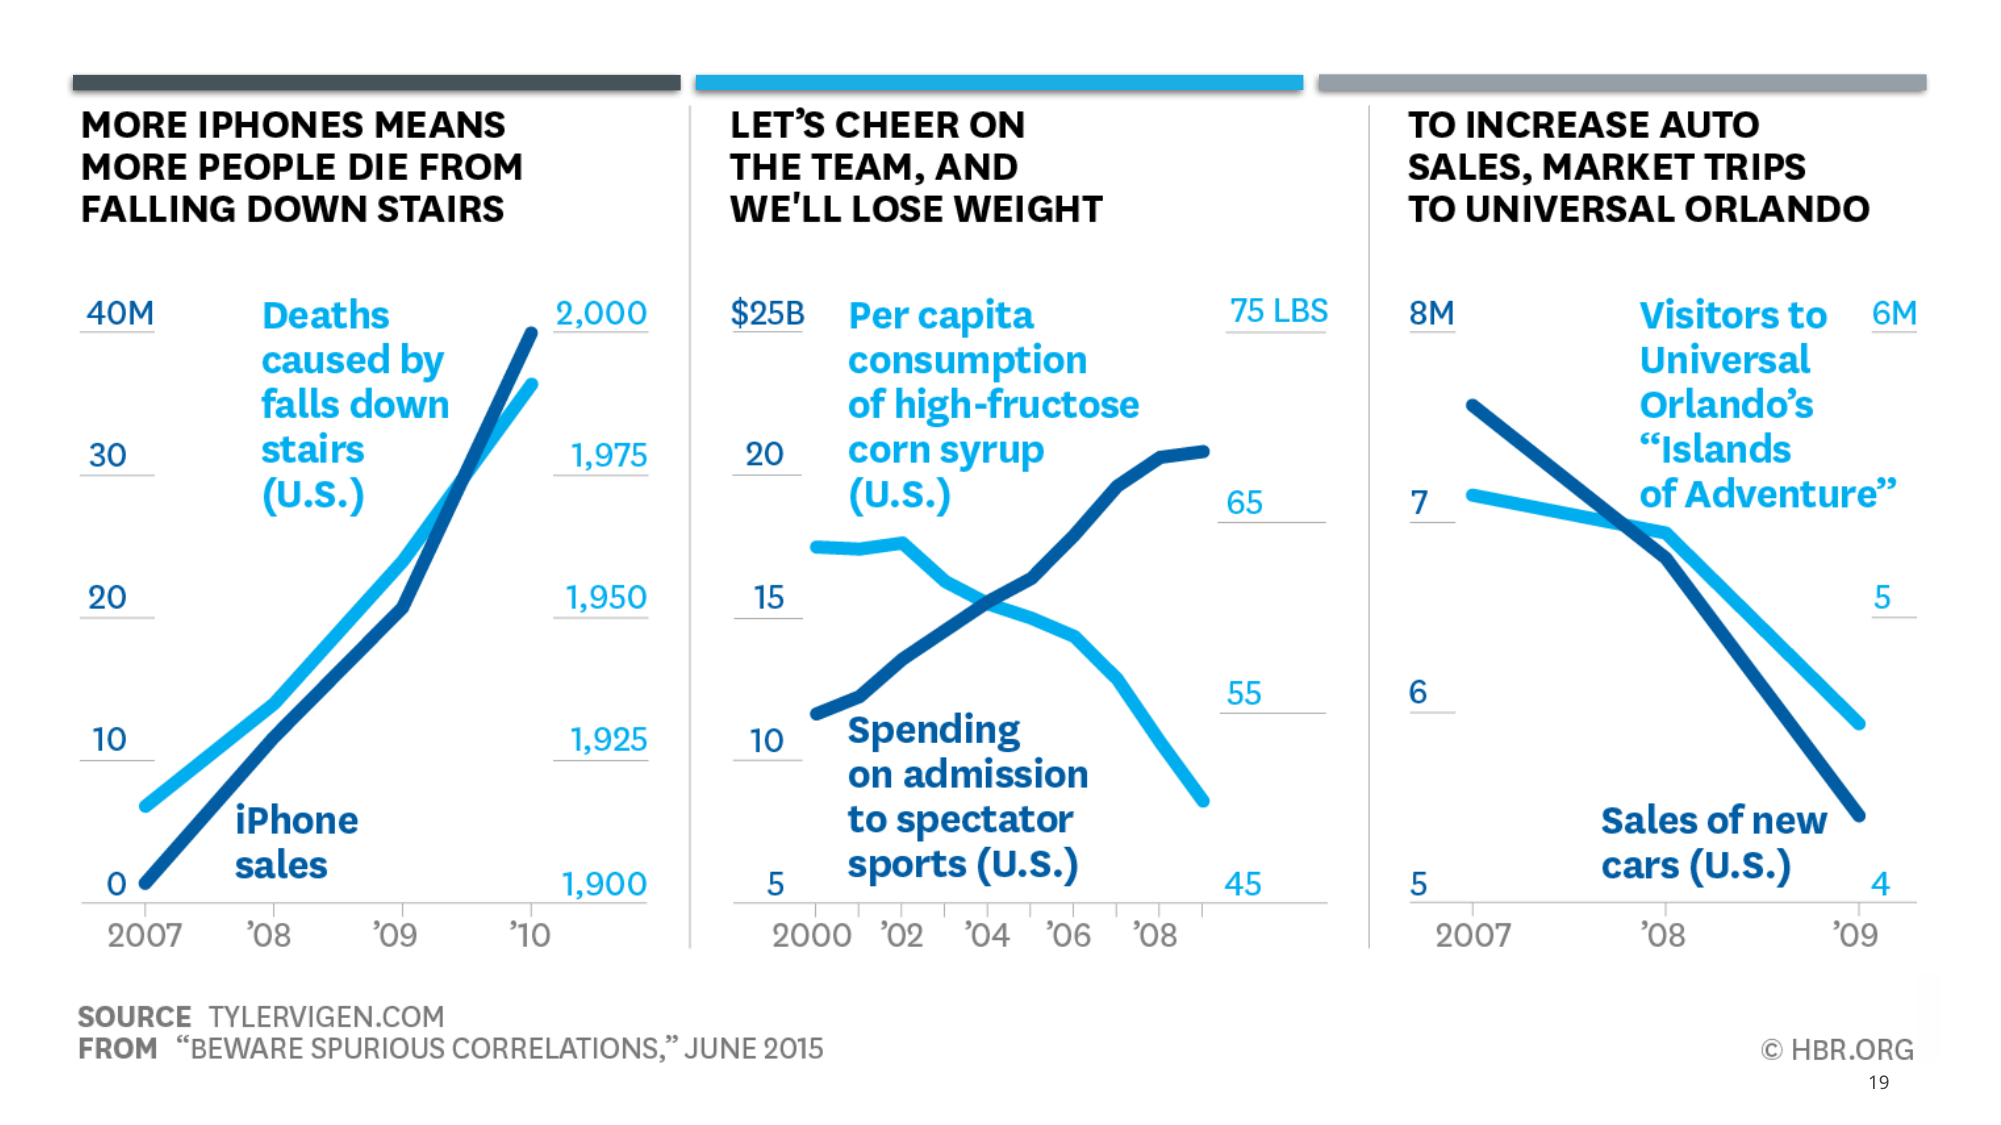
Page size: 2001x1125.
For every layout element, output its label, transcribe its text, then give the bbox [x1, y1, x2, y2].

slide_number 19 [1732, 1073, 1905, 1114]
picture [76, 104, 1941, 1064]
